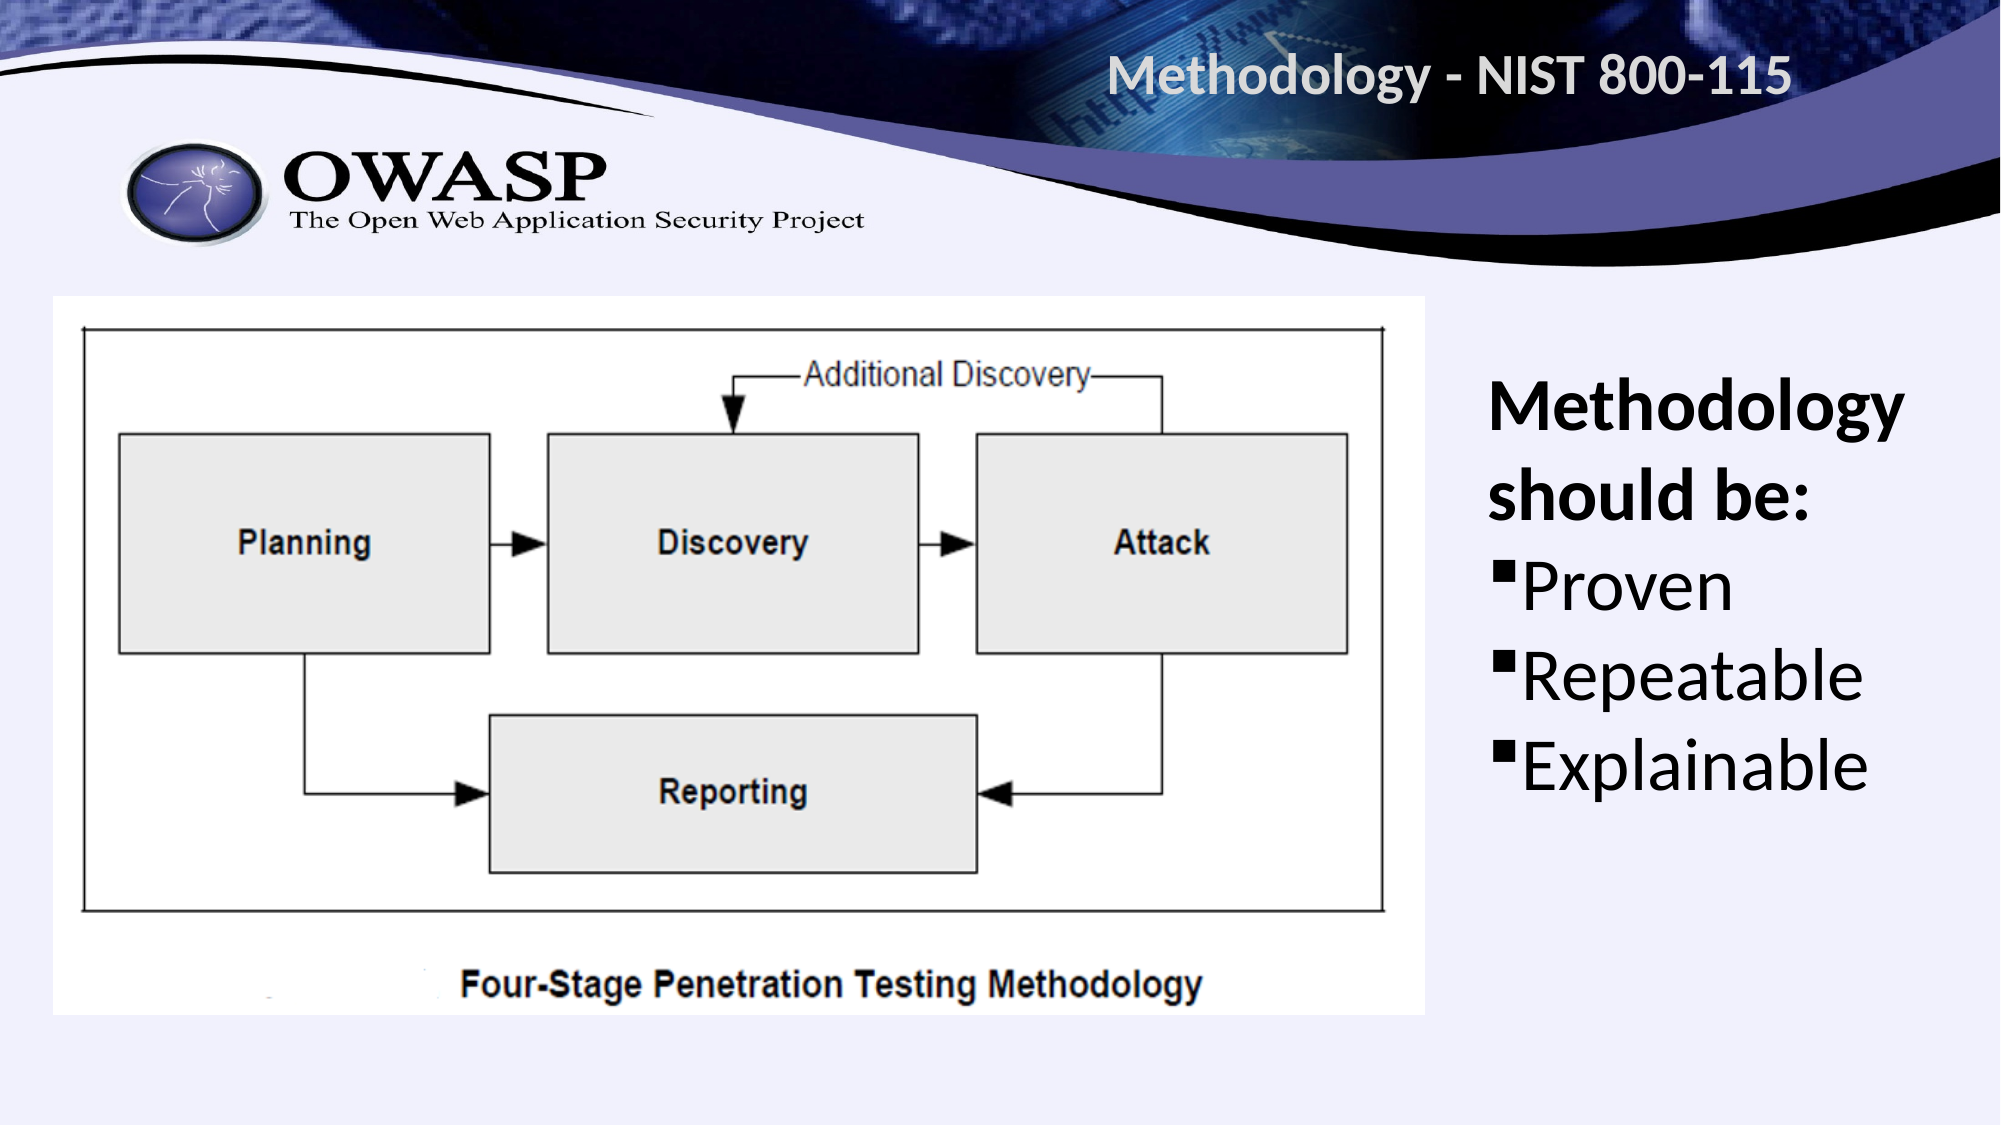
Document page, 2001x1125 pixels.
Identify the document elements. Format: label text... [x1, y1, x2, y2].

title Methodology - NIST 800-115 [933, 12, 1967, 130]
list [99, 262, 1900, 1049]
picture [0, 0, 2001, 1125]
text_box Methodology should be: Proven Repeatable Explainable [1472, 348, 1955, 813]
